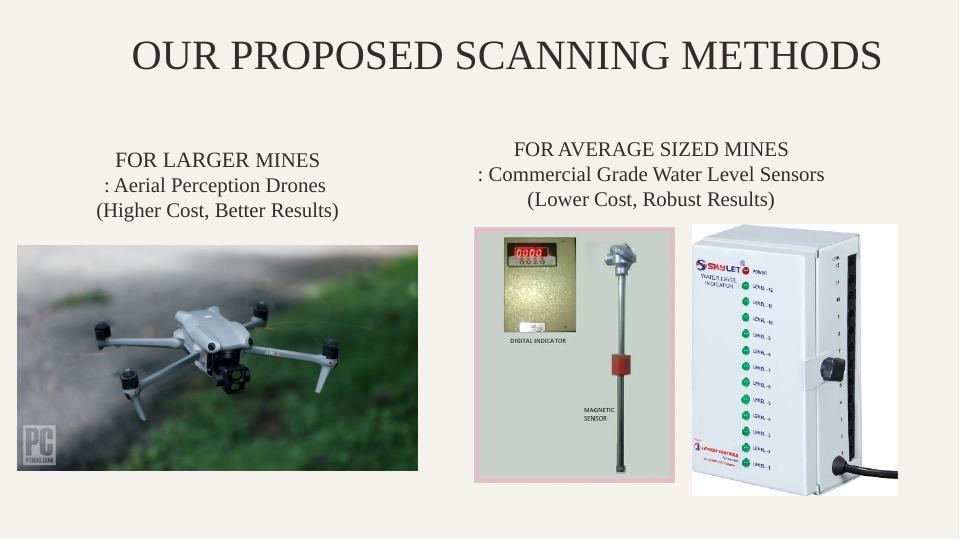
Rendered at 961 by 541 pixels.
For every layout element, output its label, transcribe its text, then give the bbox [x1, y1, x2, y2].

title OUR PROPOSED SCANNING METHODS [130, 27, 885, 129]
picture [474, 227, 675, 484]
text_box FOR AVERAGE SIZED MINES : Commercial Grade Water Level Sensors (Lower Cost, Robust Results) [355, 135, 948, 211]
picture [692, 223, 898, 496]
picture [17, 244, 418, 471]
text_box FOR LARGER MINES : Aerial Perception Drones (Higher Cost, Better Results) [0, 145, 514, 222]
